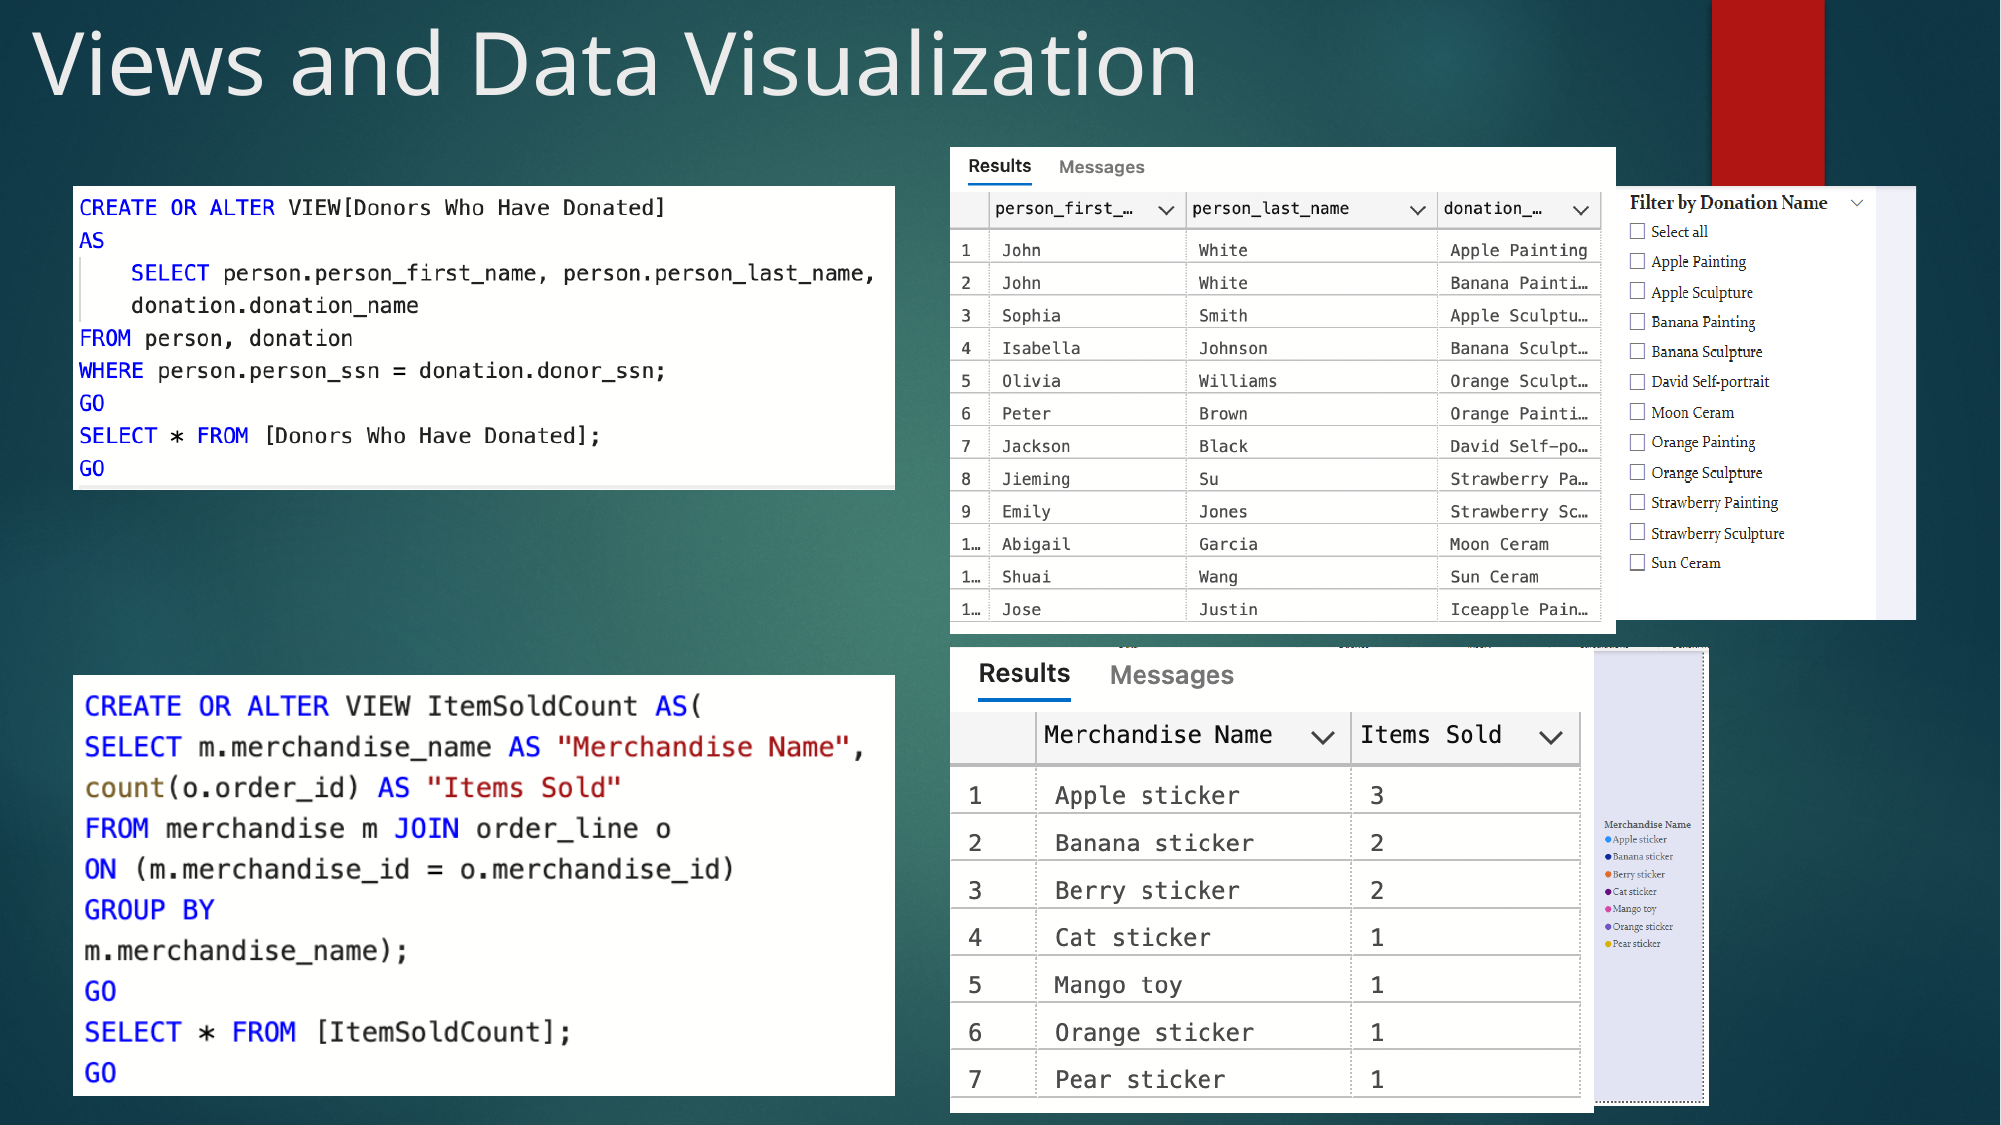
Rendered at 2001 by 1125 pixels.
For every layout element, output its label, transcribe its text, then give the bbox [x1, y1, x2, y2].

title Views and Data Visualization [18, 0, 1561, 230]
picture [950, 0, 1616, 634]
picture [0, 185, 896, 1125]
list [1621, 185, 1917, 620]
picture [950, 647, 1709, 1125]
